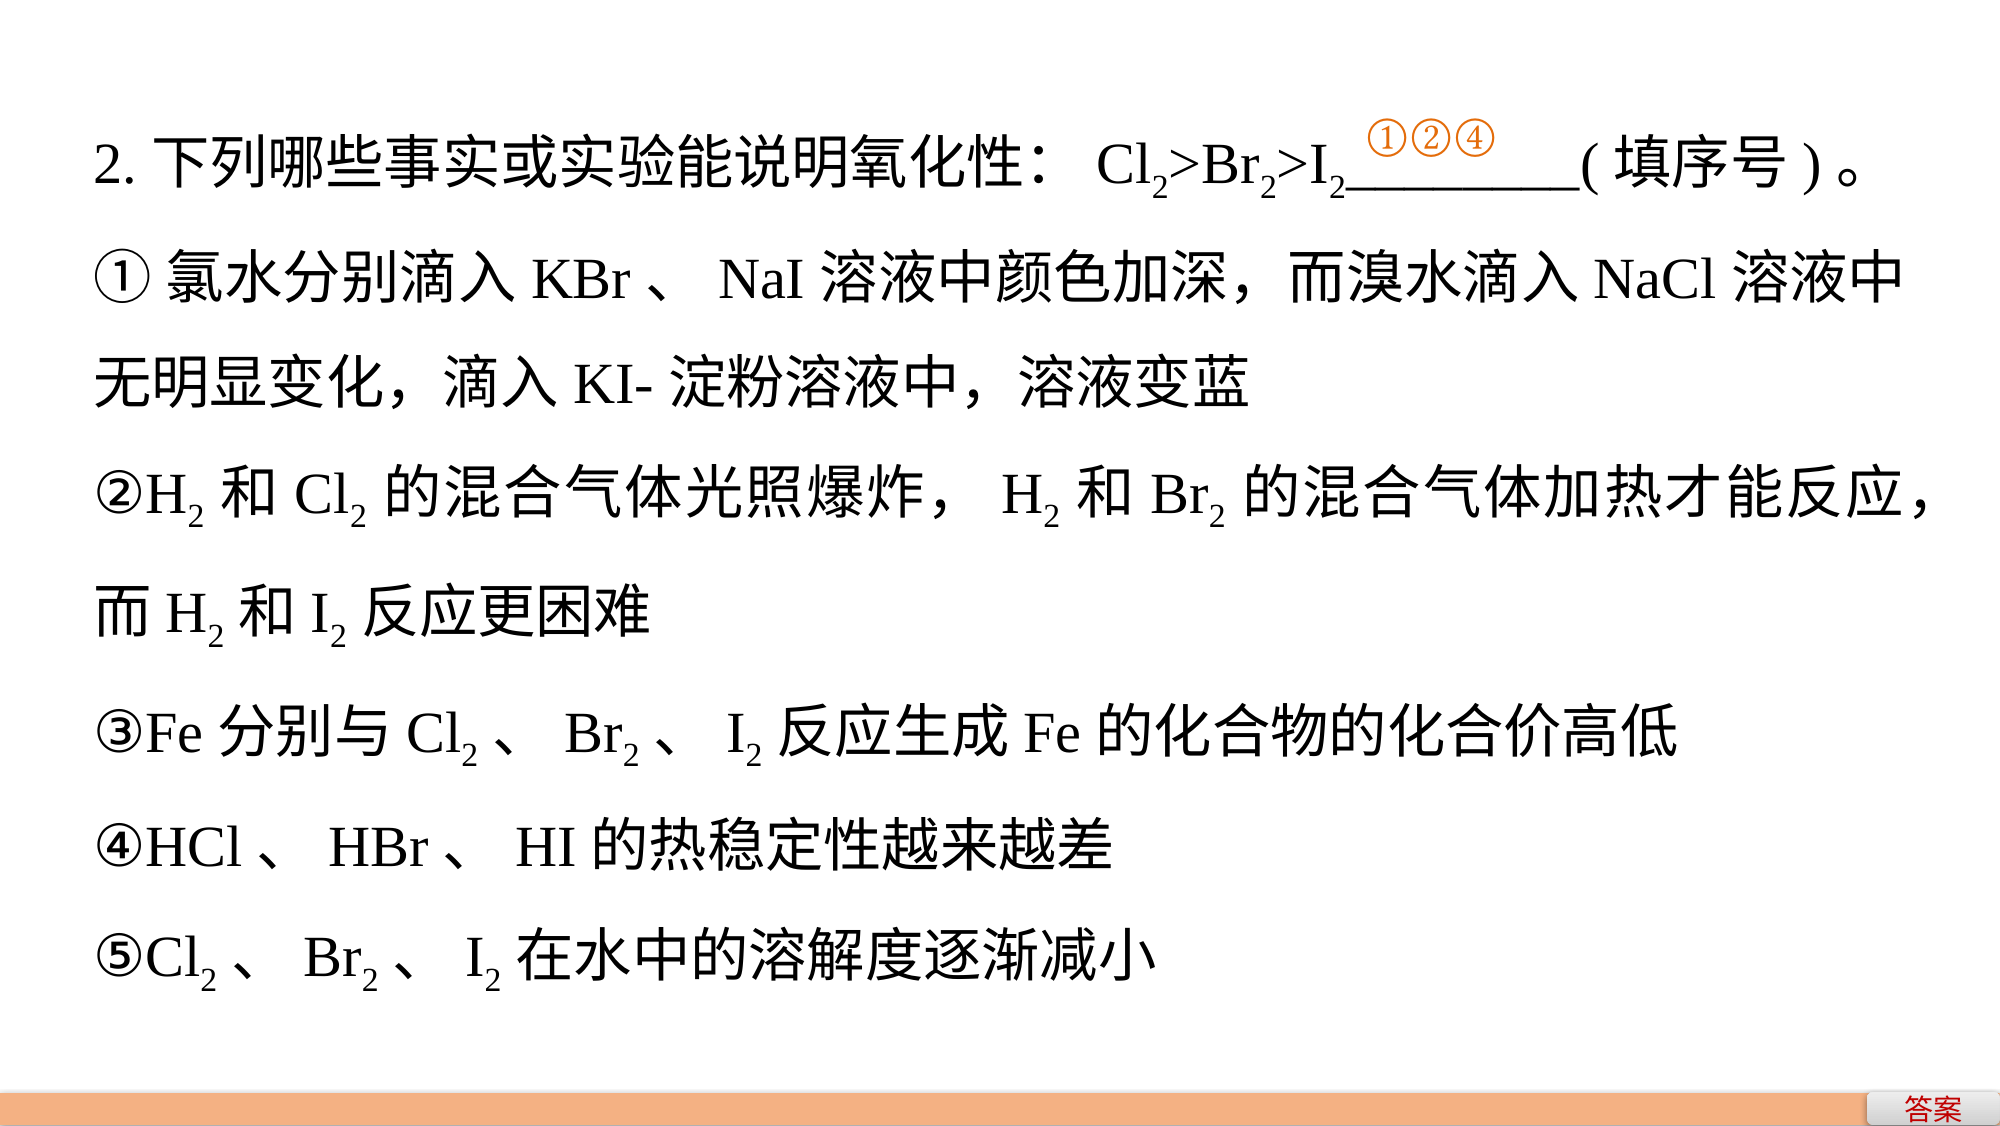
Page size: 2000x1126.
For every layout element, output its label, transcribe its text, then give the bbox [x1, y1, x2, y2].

text_box ①②④ [1350, 90, 1514, 176]
text_box 答案 [1866, 1091, 2000, 1126]
text_box [0, 1092, 1866, 1126]
text_box 2.下列哪些事实或实验能说明氧化性：Cl2>Br2>I2________(填序号)。 ①氯水分别滴入KBr、NaI溶液中颜色加深，而溴水滴入NaCl溶液中无明显变化，滴入KI-­淀粉溶液中，溶液变蓝 ②H2和Cl2的混合气体光照爆炸，H2和Br2的混合气体加热才能反应，而H2和I2反应更困难 ③Fe分别与Cl2、Br2、I2反应生成Fe的化合物的化合价高低 ④HCl、HBr、HI的热稳定性越来越差 ⑤Cl2、Br2、I2在水中的溶解度逐渐减小 [78, 78, 1921, 1006]
